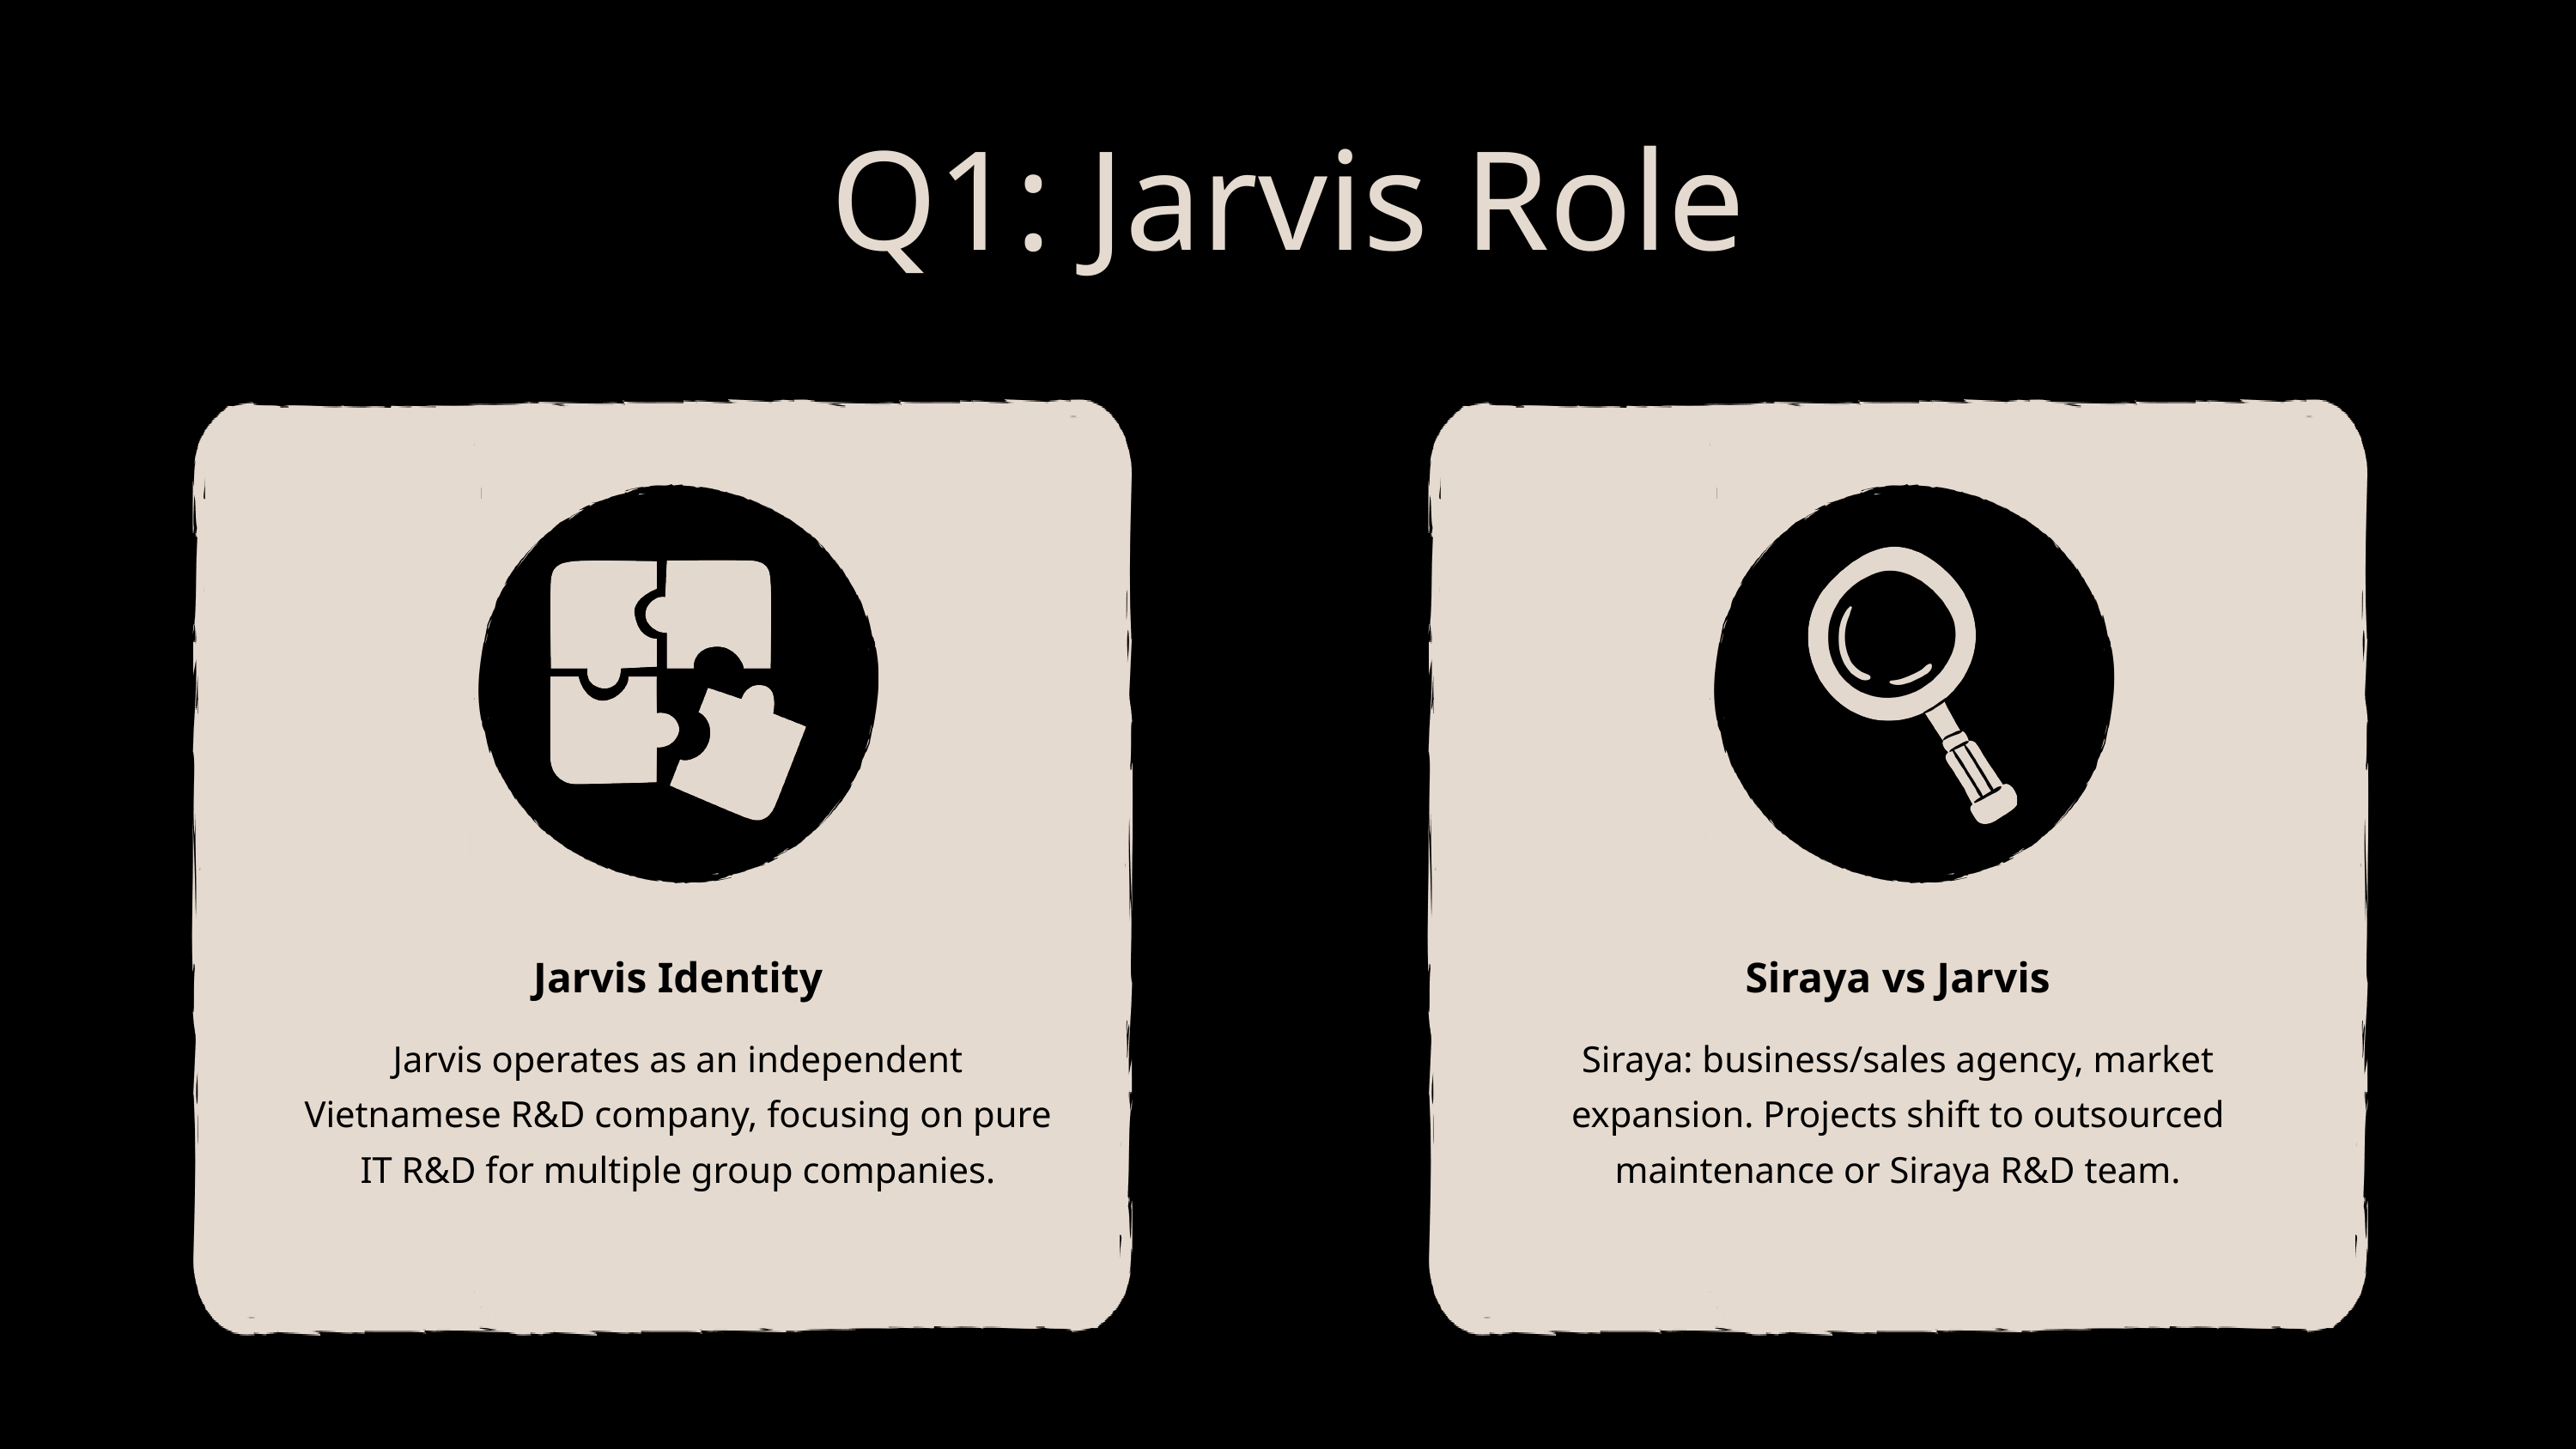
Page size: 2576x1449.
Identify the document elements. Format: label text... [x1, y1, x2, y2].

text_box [190, 399, 1133, 1337]
text_box Q1: Jarvis Role [144, 112, 2432, 278]
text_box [1426, 399, 2370, 1337]
